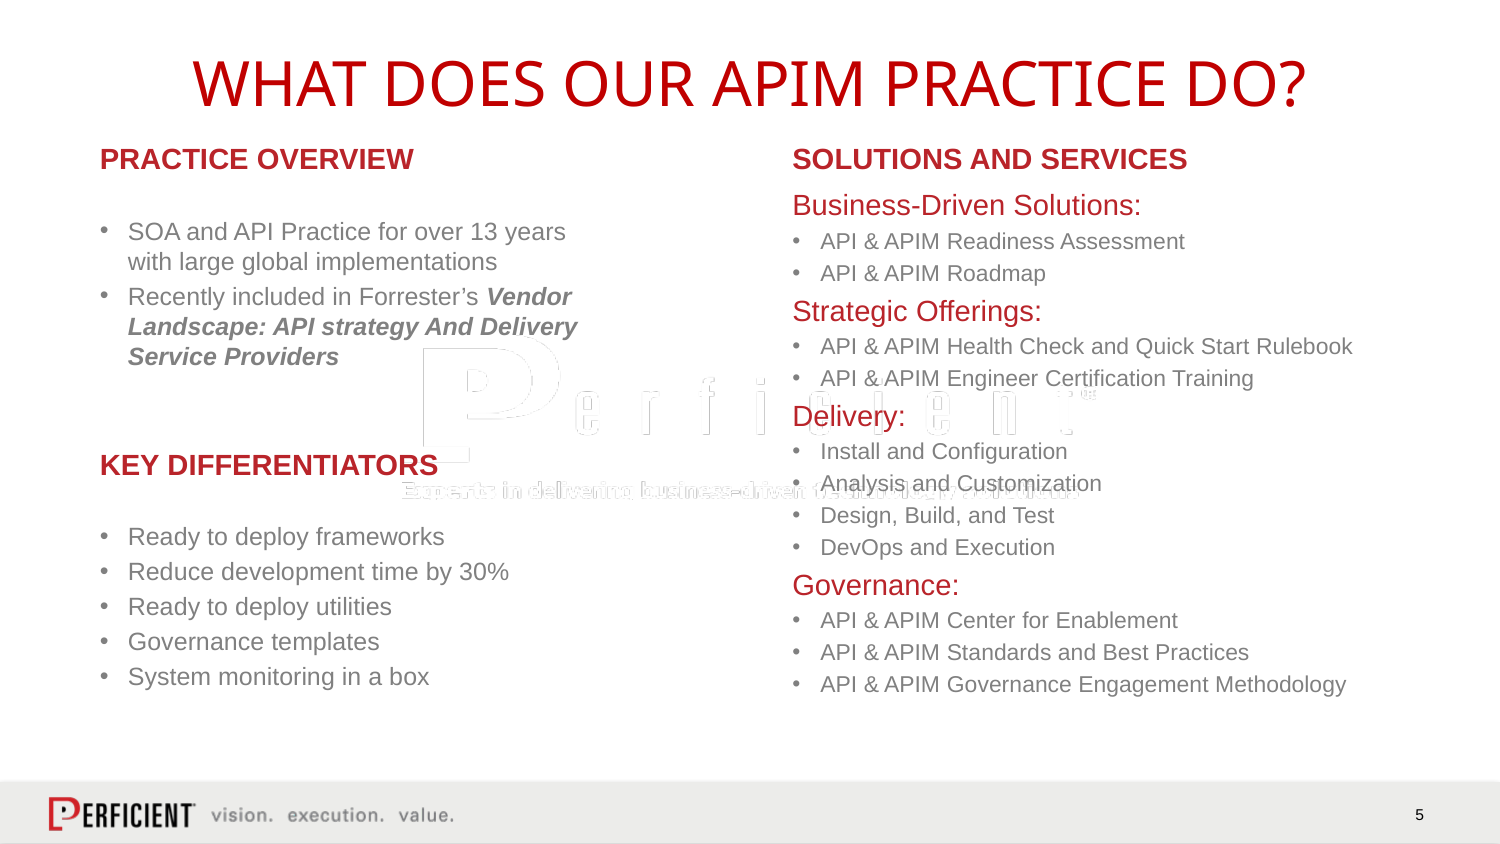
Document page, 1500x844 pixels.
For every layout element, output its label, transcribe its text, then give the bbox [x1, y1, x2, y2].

list PRACTICE OVERVIEW SOA and API Practice for over 13 years with large global implementations Recently included in Forrester’s Vendor Landscape: API strategy And Delivery Service Providers KEY DIFFERENTIATORS Ready to deploy frameworks Reduce development time by 30% Ready to deploy utilities Governance templates System monitoring in a box [85, 133, 627, 739]
list SOLUTIONS AND SERVICES Business-Driven Solutions: API & APIM Readiness Assessment API & APIM Roadmap Strategic Offerings: API & APIM Health Check and Quick Start Rulebook API & APIM Engineer Certification Training Delivery: Install and Configuration Analysis and Customization Design, Build, and Test DevOps and Execution Governance: API & APIM Center for Enablement API & APIM Standards and Best Practices API & APIM Governance Engagement Methodology [777, 133, 1373, 711]
list WHAT DOES OUR APIM PRACTICE DO? [0, 36, 1500, 109]
picture [43, 789, 459, 841]
